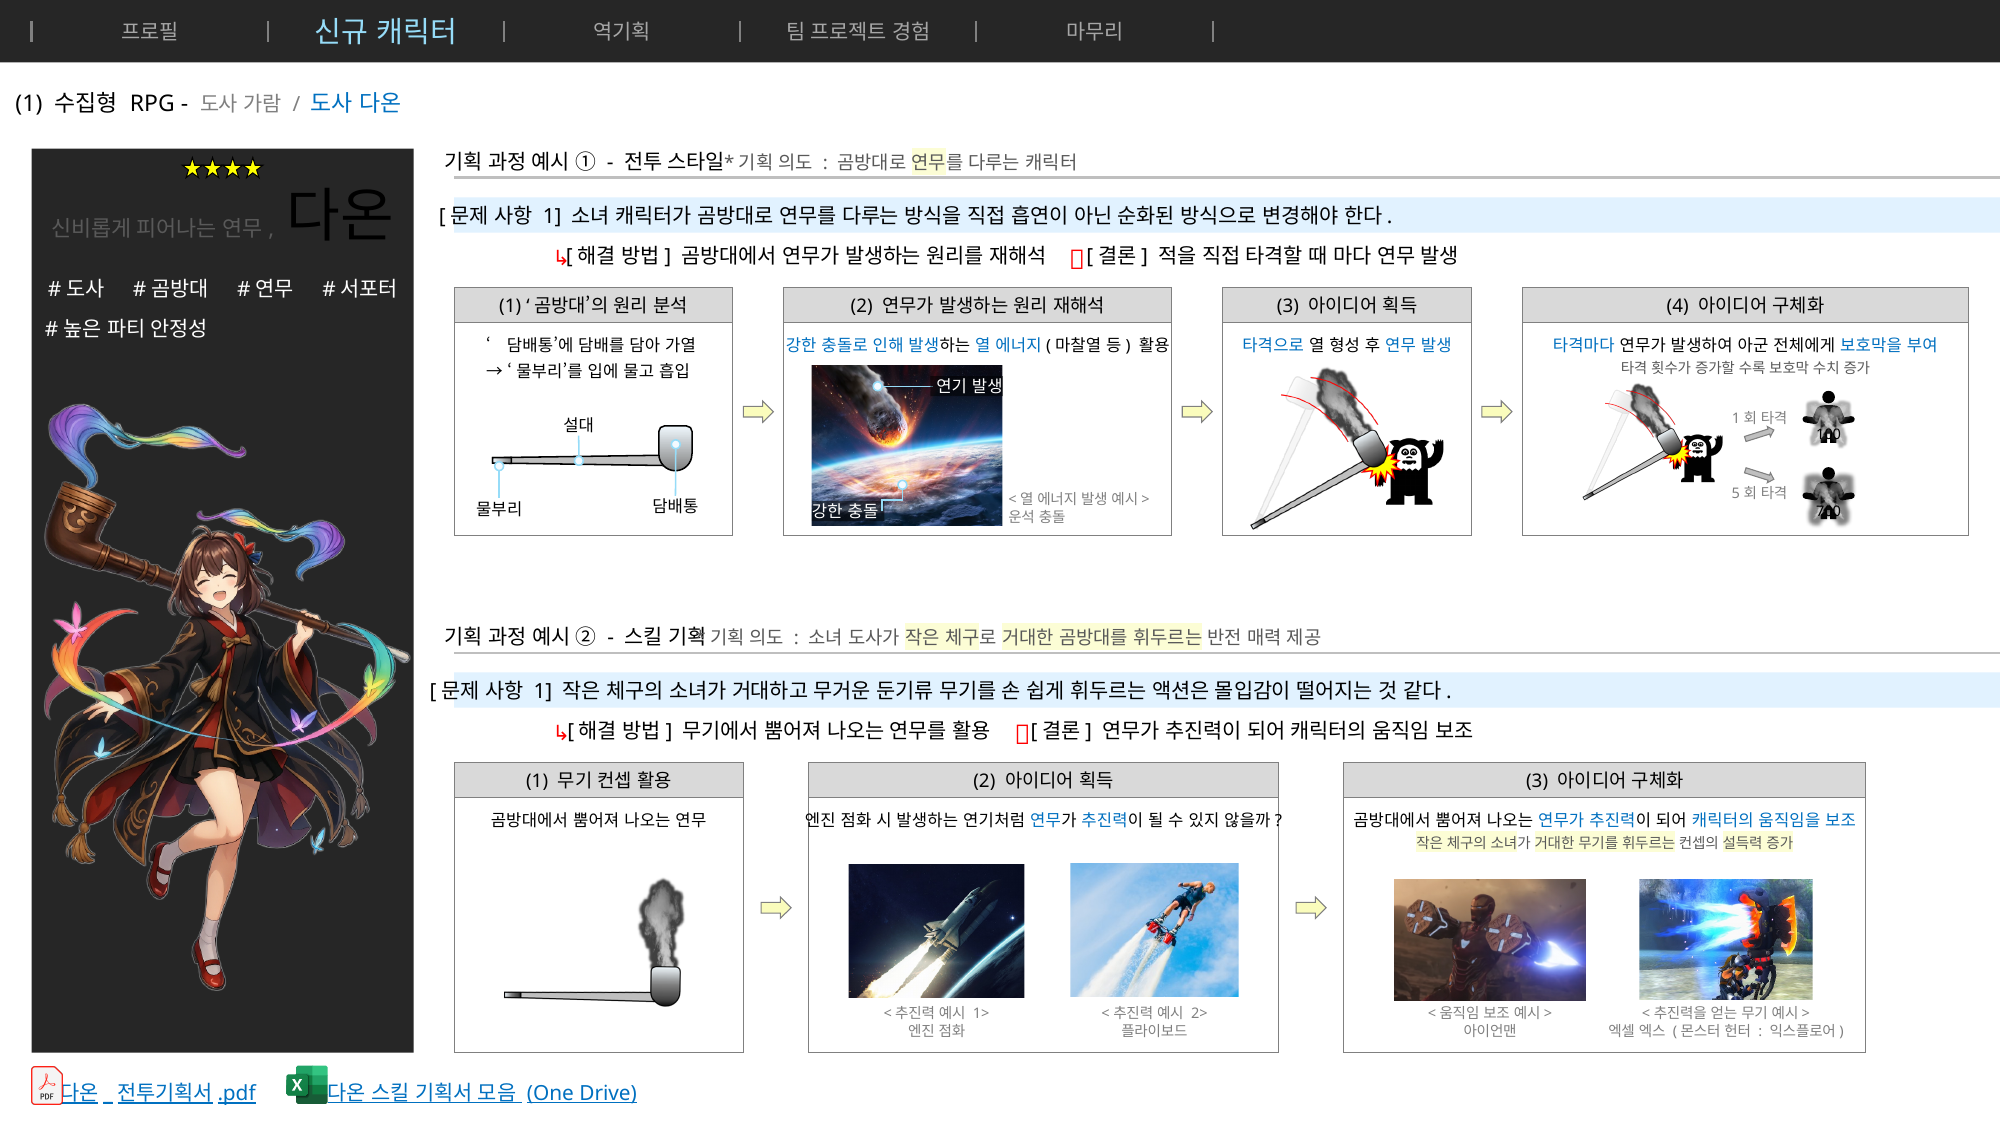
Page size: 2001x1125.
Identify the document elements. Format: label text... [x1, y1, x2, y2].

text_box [30, 1065, 245, 1105]
text_box 기획 과정 예시 ① - 전투 스타일 [444, 148, 725, 174]
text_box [453, 287, 1969, 537]
text_box 신비롭게 피어나는 연무, 다온 [51, 177, 394, 248]
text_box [0, 0, 2000, 64]
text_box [181, 157, 264, 179]
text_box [453, 196, 2000, 234]
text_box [550, 232, 1028, 287]
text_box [44, 273, 401, 343]
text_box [1028, 232, 1445, 289]
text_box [285, 1065, 629, 1105]
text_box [453, 671, 2000, 764]
text_box *기획 의도 : 곰방대로 연무를 다루는 캐릭터 [700, 151, 1078, 174]
text_box (1) 수집형 RPG - 도사 가람 / 도사 다온 [15, 88, 403, 116]
picture [38, 397, 412, 999]
text_box [30, 147, 415, 1054]
text_box 기획 과정 예시 ② - 스킬 기획 [444, 623, 707, 649]
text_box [453, 764, 1867, 1054]
text_box *기획 의도 : 소녀 도사가 작은 체구로 거대한 곰방대를 휘두르는 반전 매력 제공 [671, 626, 1322, 649]
